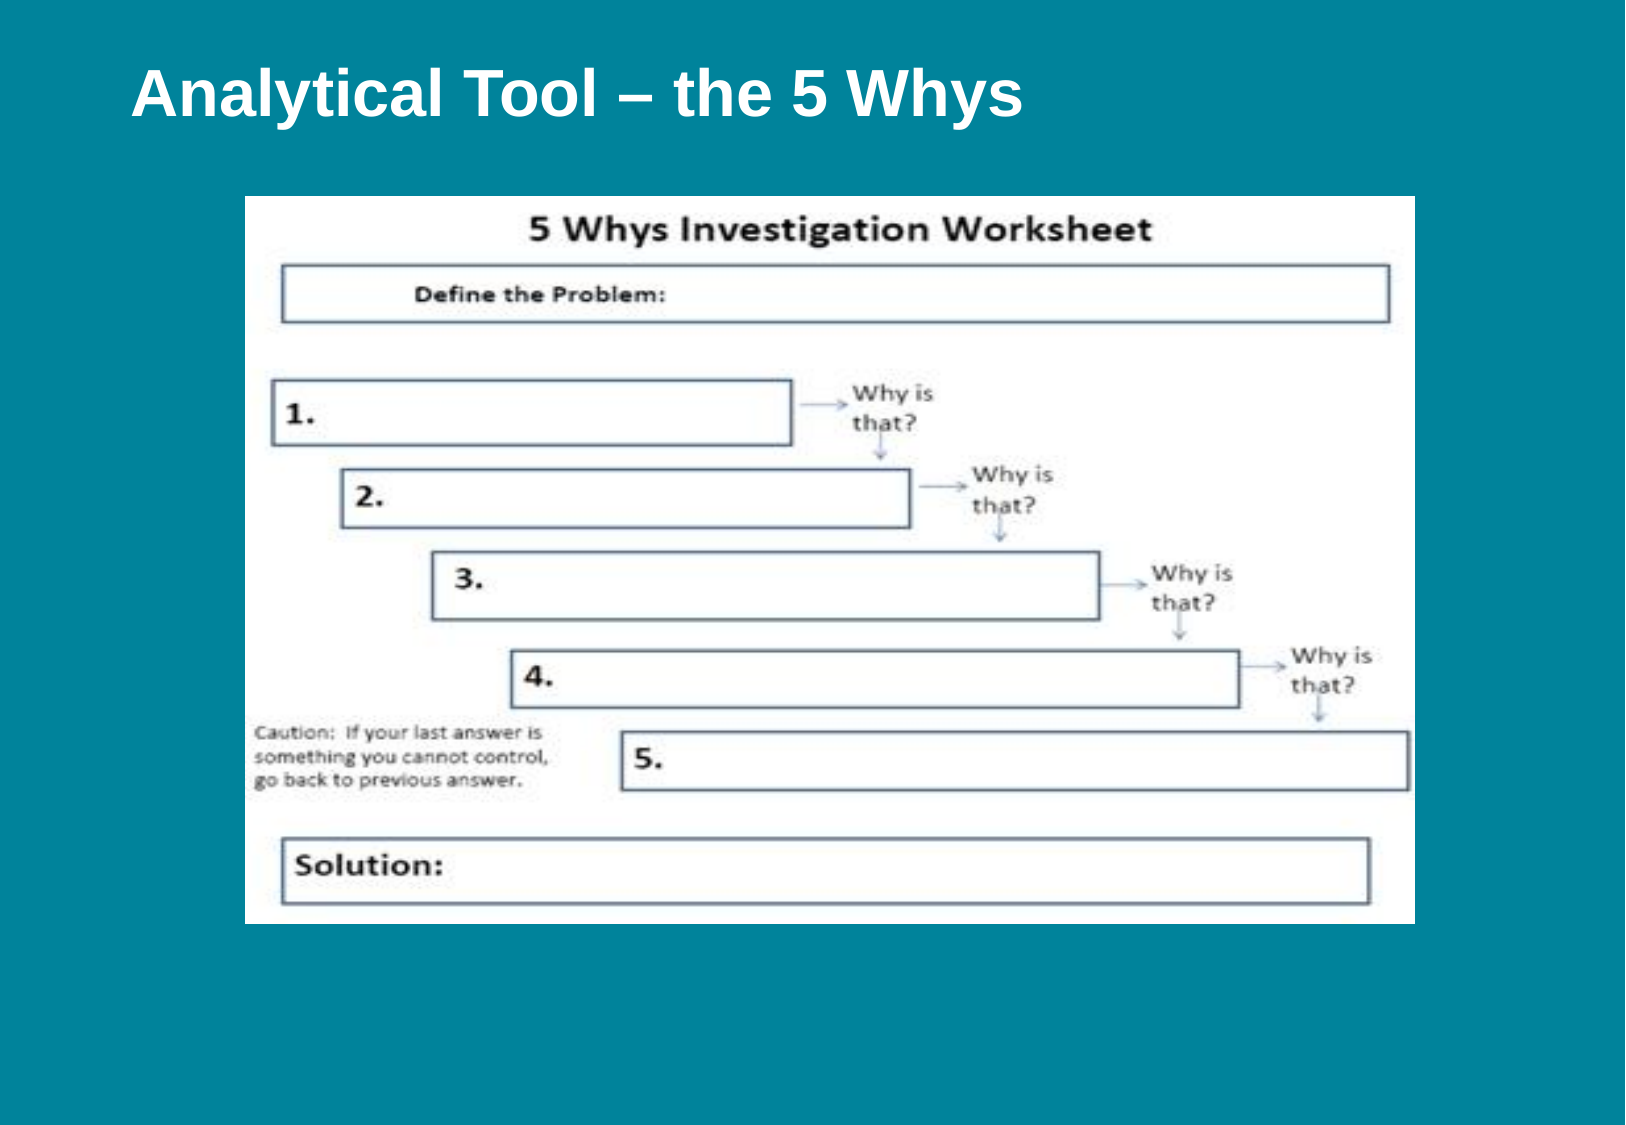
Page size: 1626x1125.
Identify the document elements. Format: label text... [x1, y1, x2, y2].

picture [245, 196, 1415, 925]
title Analytical Tool – the 5 Whys [115, 42, 1344, 138]
